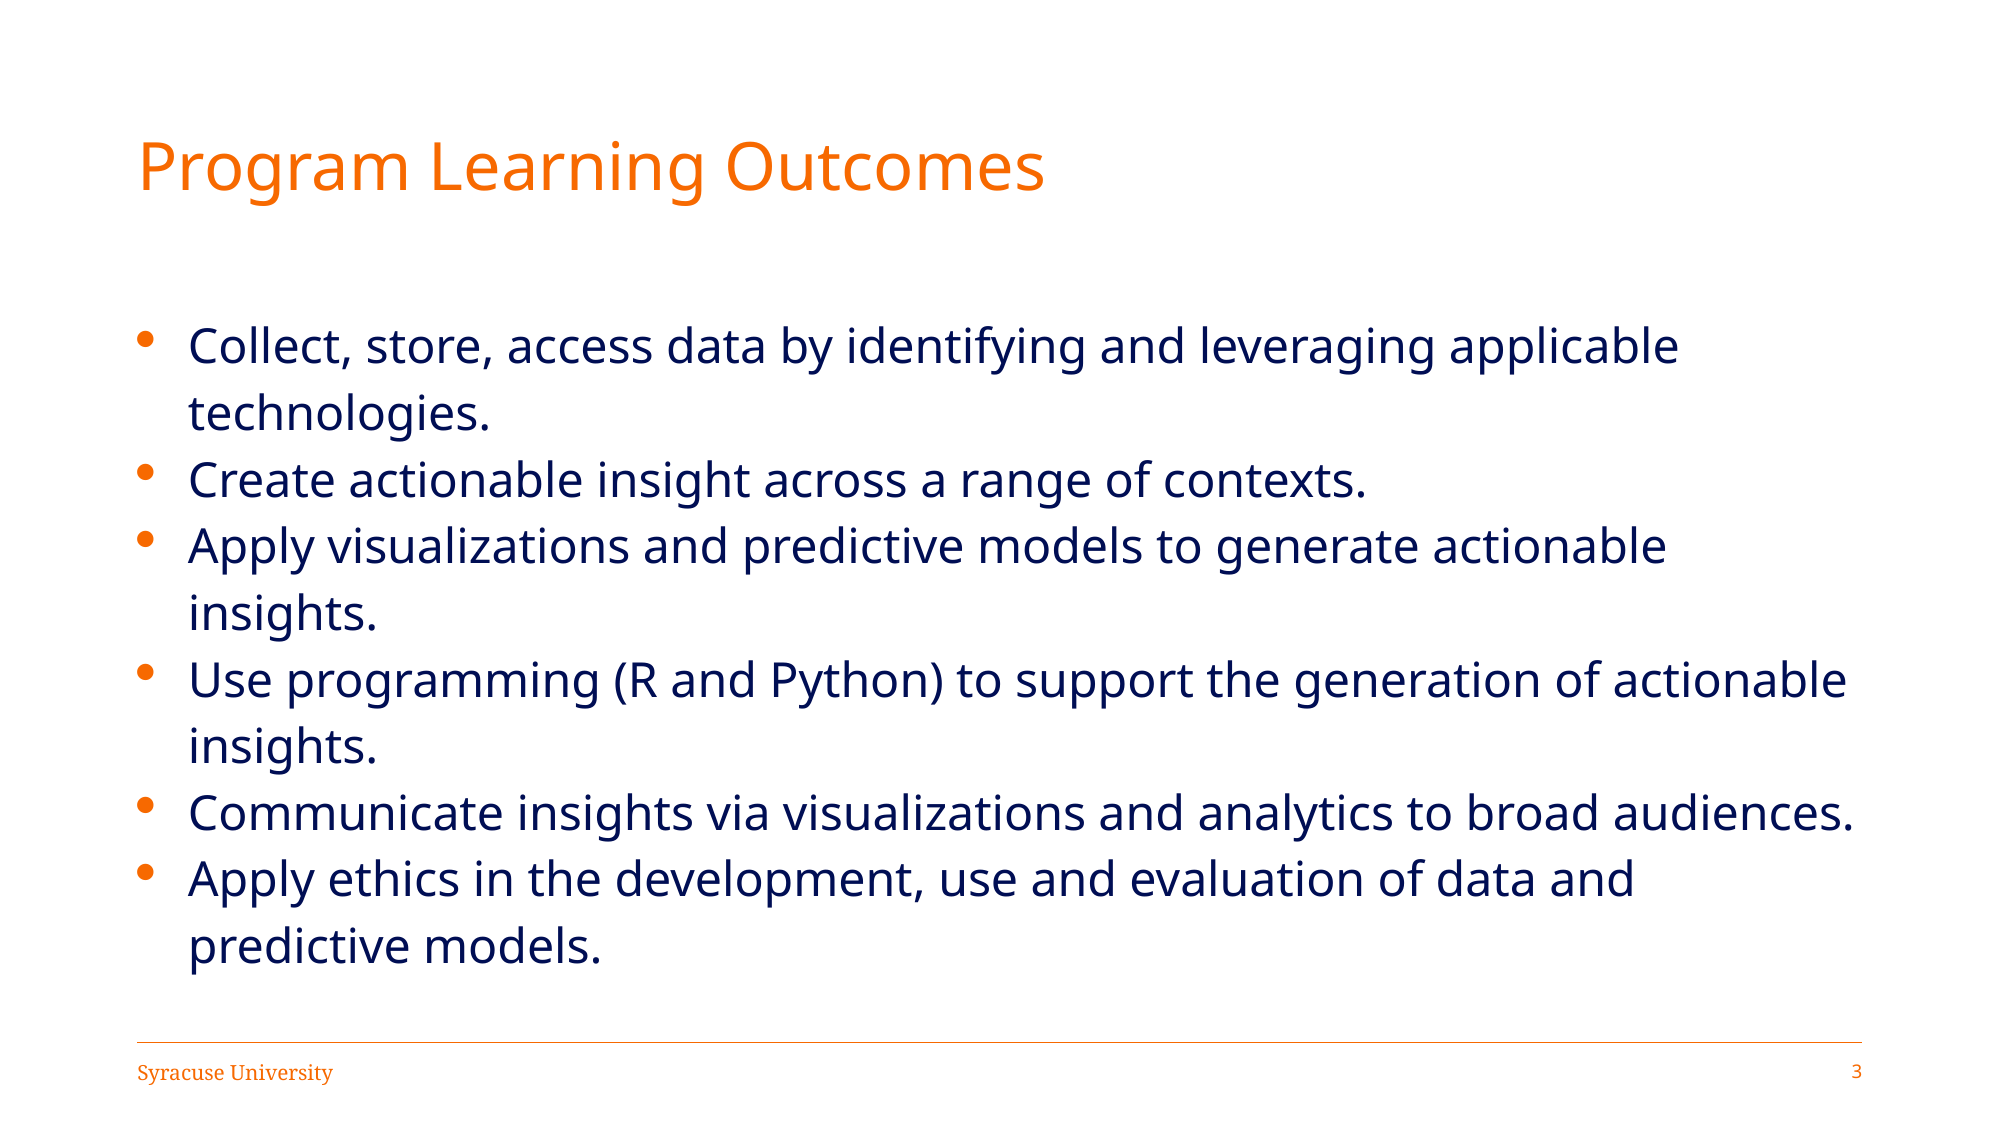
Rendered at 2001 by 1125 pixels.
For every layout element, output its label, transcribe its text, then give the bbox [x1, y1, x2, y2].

title Program Learning Outcomes [137, 59, 1863, 278]
list Collect, store, access data by identifying and leveraging applicable technologies. Create actionable insight across a range of contexts. Apply visualizations and predictive models to generate actionable insights. Use programming (R and Python) to support the generation of actionable insights. Communicate insights via visualizations and analytics to broad audiences. Apply ethics in the development, use and evaluation of data and predictive models. [137, 299, 1863, 1014]
